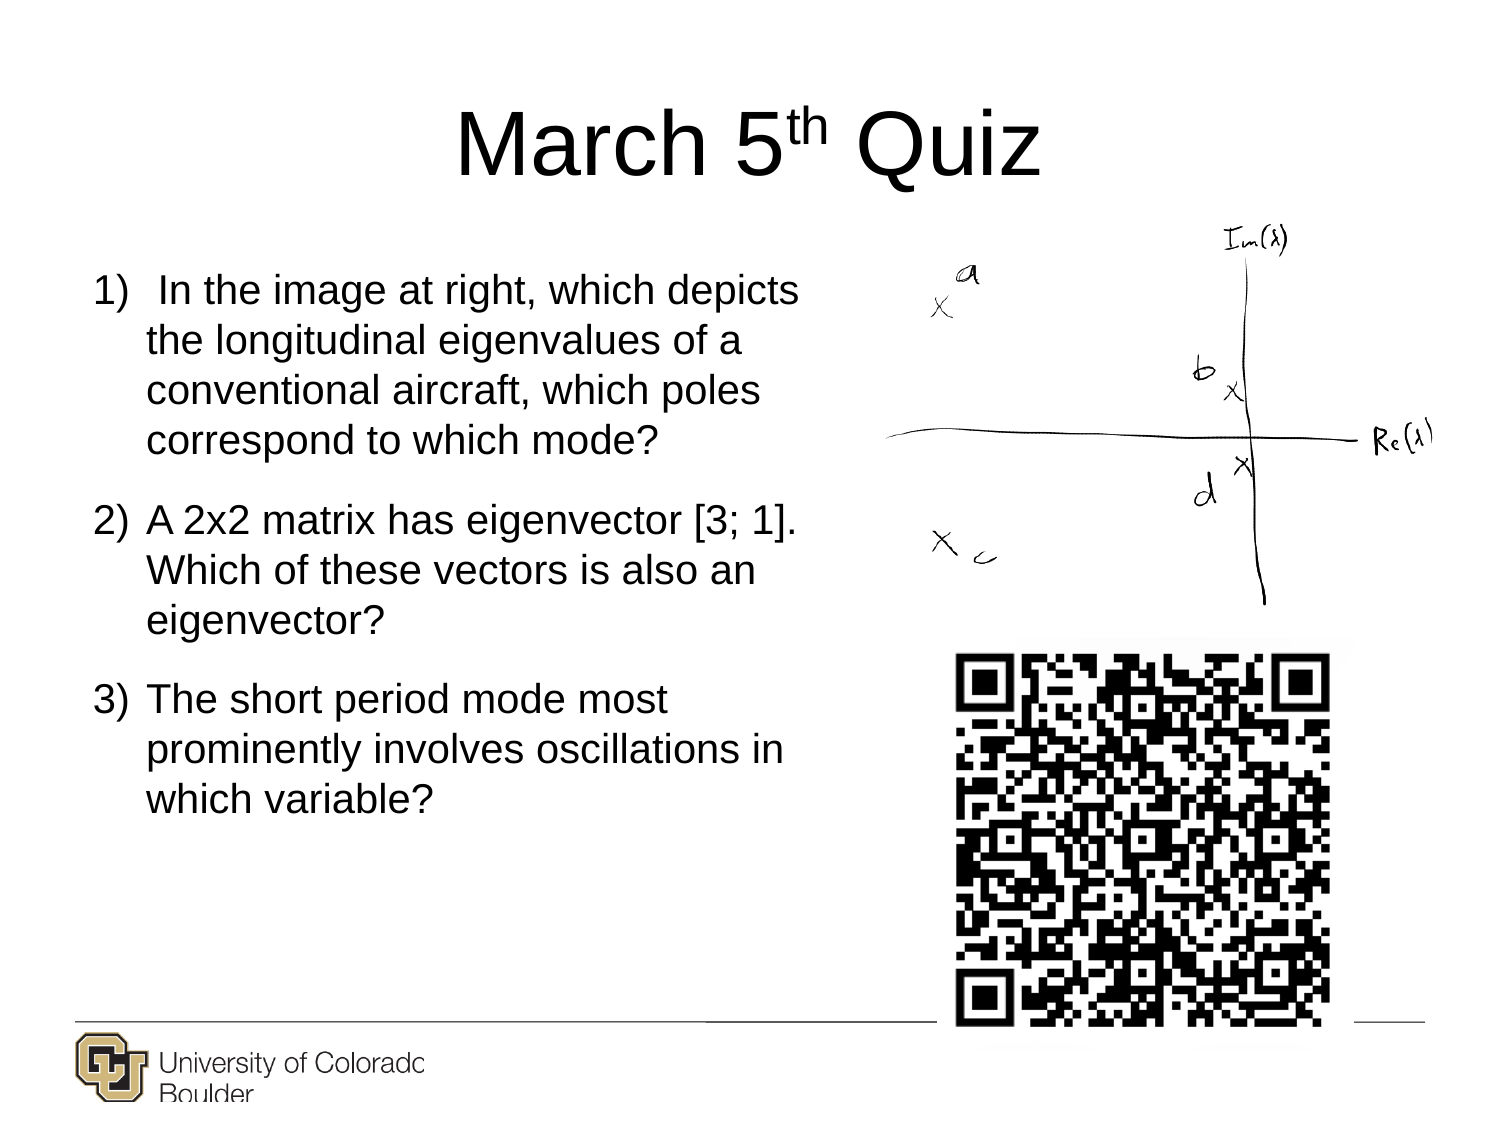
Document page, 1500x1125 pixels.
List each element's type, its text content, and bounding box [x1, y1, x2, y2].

title March 5th Quiz [75, 44, 1425, 233]
list In the image at right, which depicts the longitudinal eigenvalues of a conventional aircraft, which poles correspond to which mode? A 2x2 matrix has eigenvector [3; 1]. Which of these vectors is also an eigenvector? The short period mode most prominently involves oscillations in which variable? [75, 262, 825, 915]
picture [862, 215, 1459, 1050]
